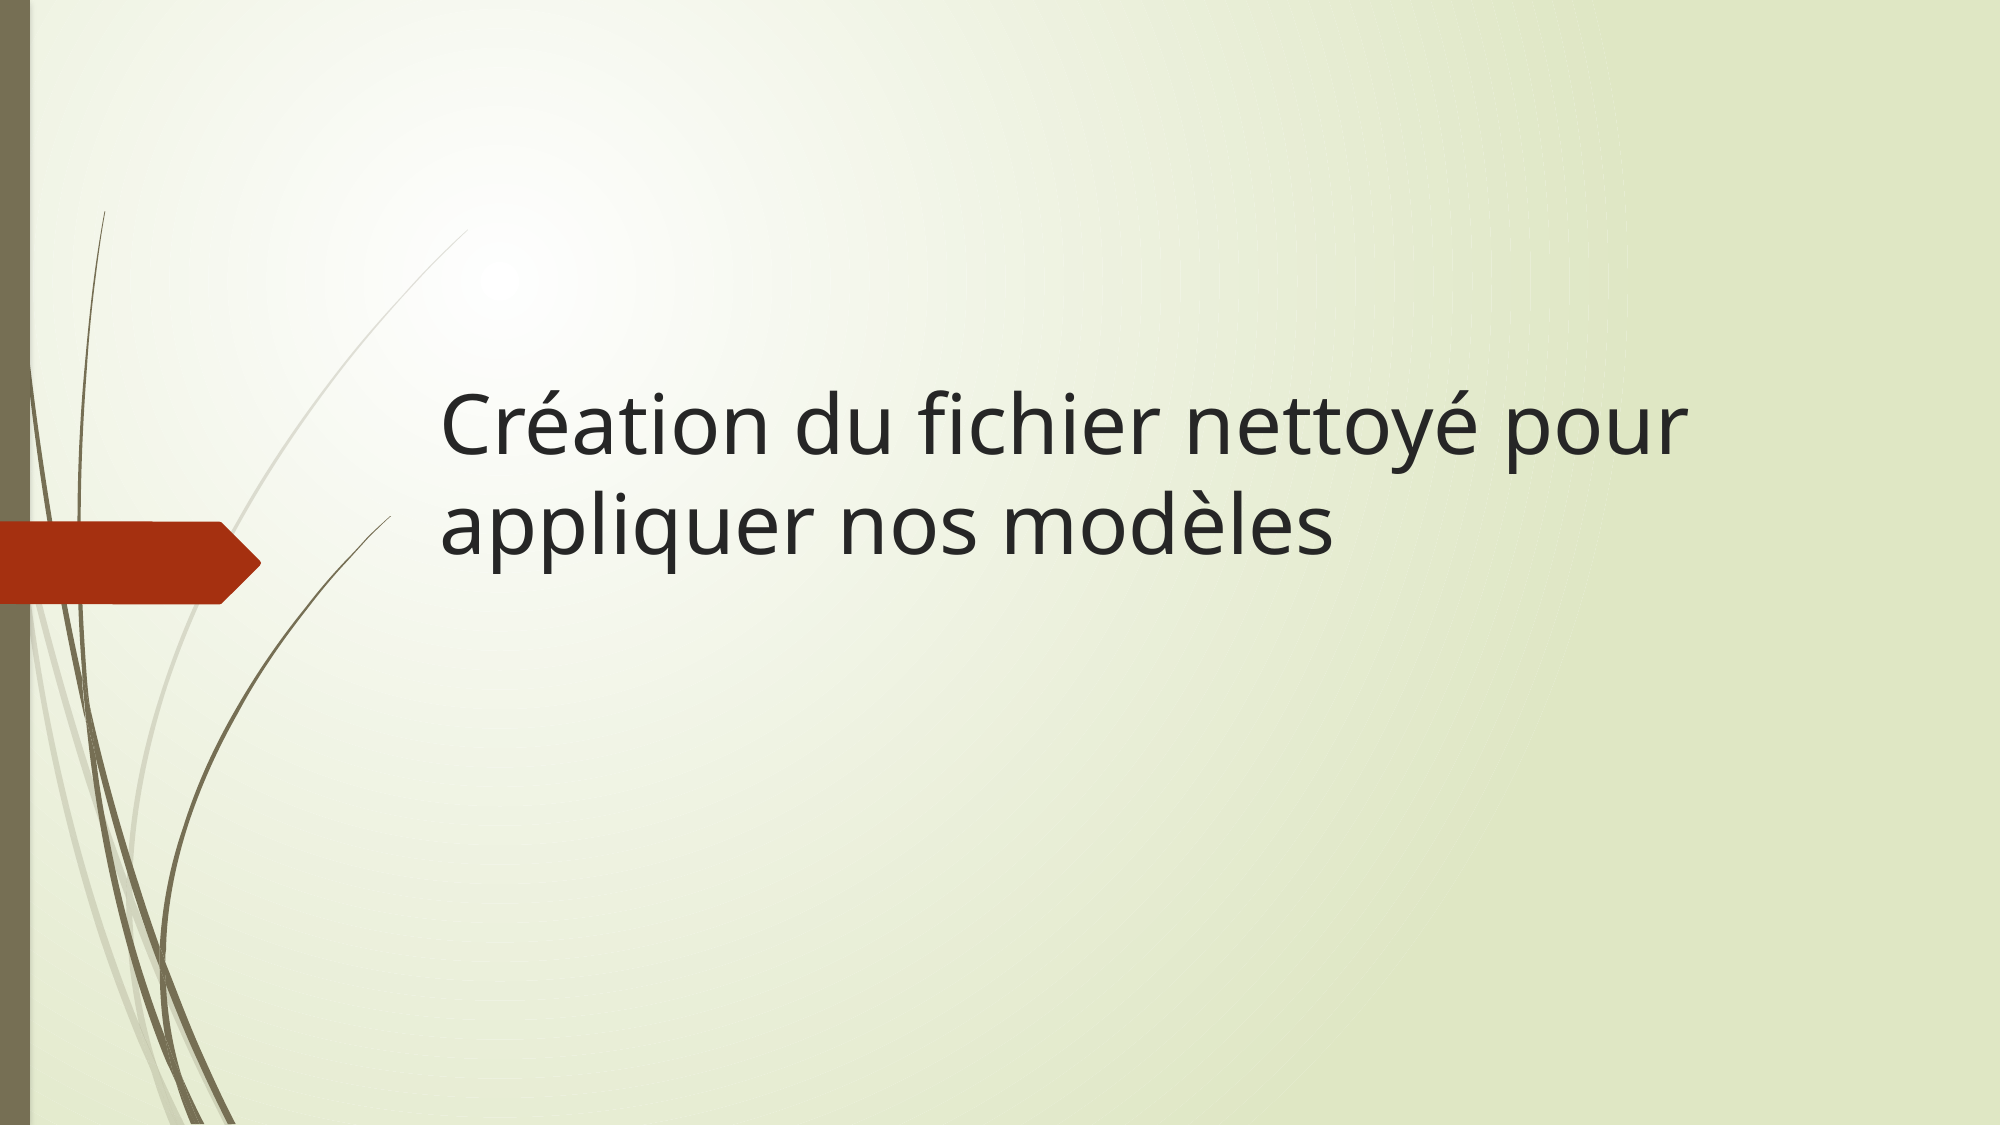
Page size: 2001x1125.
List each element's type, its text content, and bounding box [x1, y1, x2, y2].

title Création du fichier nettoyé pour appliquer nos modèles [424, 337, 1888, 579]
